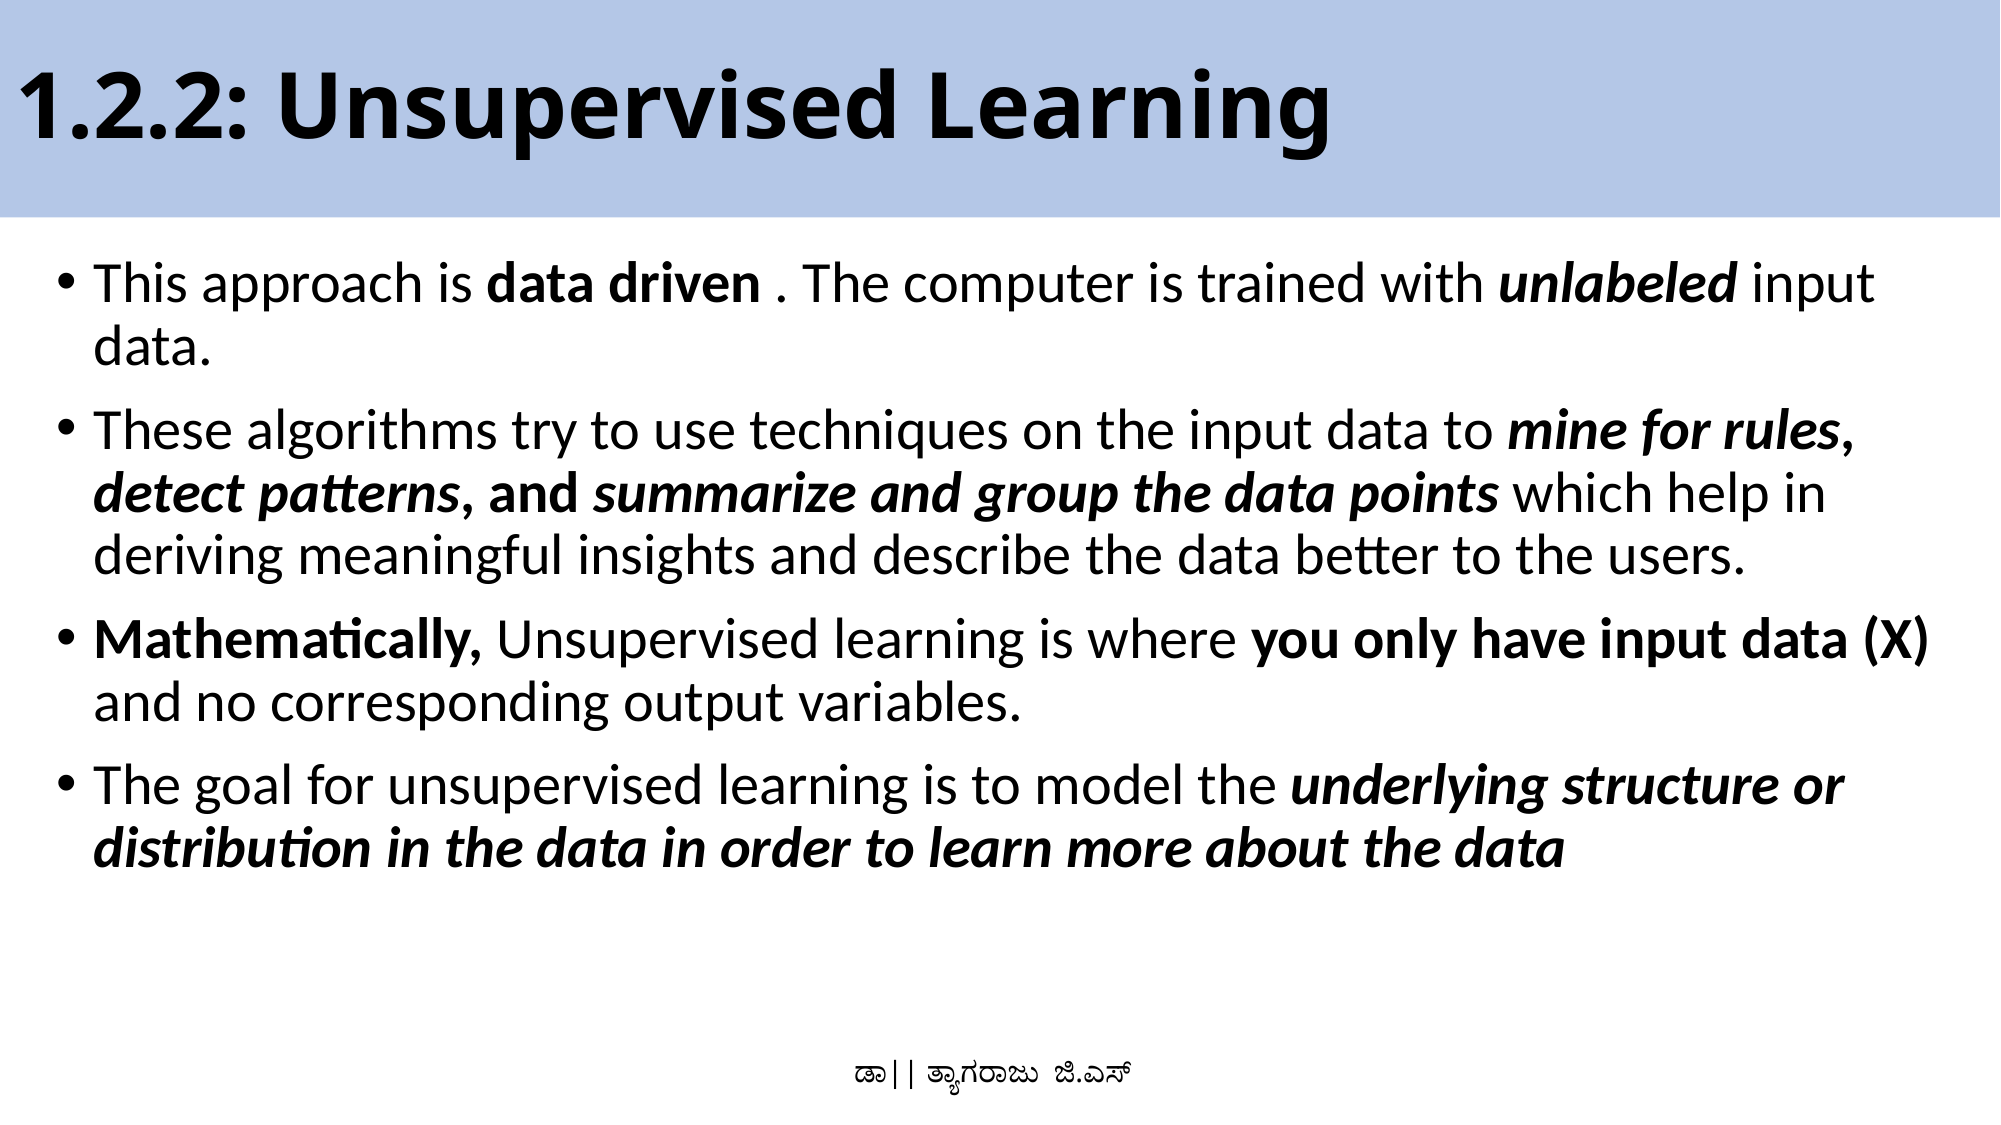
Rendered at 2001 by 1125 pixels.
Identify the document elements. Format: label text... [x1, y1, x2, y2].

list This approach is data driven . The computer is trained with unlabeled input data. These algorithms try to use techniques on the input data to mine for rules, detect patterns, and summarize and group the data points which help in deriving meaningful insights and describe the data better to the users. Mathematically, Unsupervised learning is where you only have input data (X) and no corresponding output variables. The goal for unsupervised learning is to model the underlying structure or distribution in the data in order to learn more about the data [41, 244, 1970, 949]
title 1.2.2: Unsupervised Learning [0, 0, 2000, 218]
footer ಡಾ|| ತ್ಯಾಗರಾಜು ಜಿ.ಎಸ್ [662, 1042, 1338, 1103]
